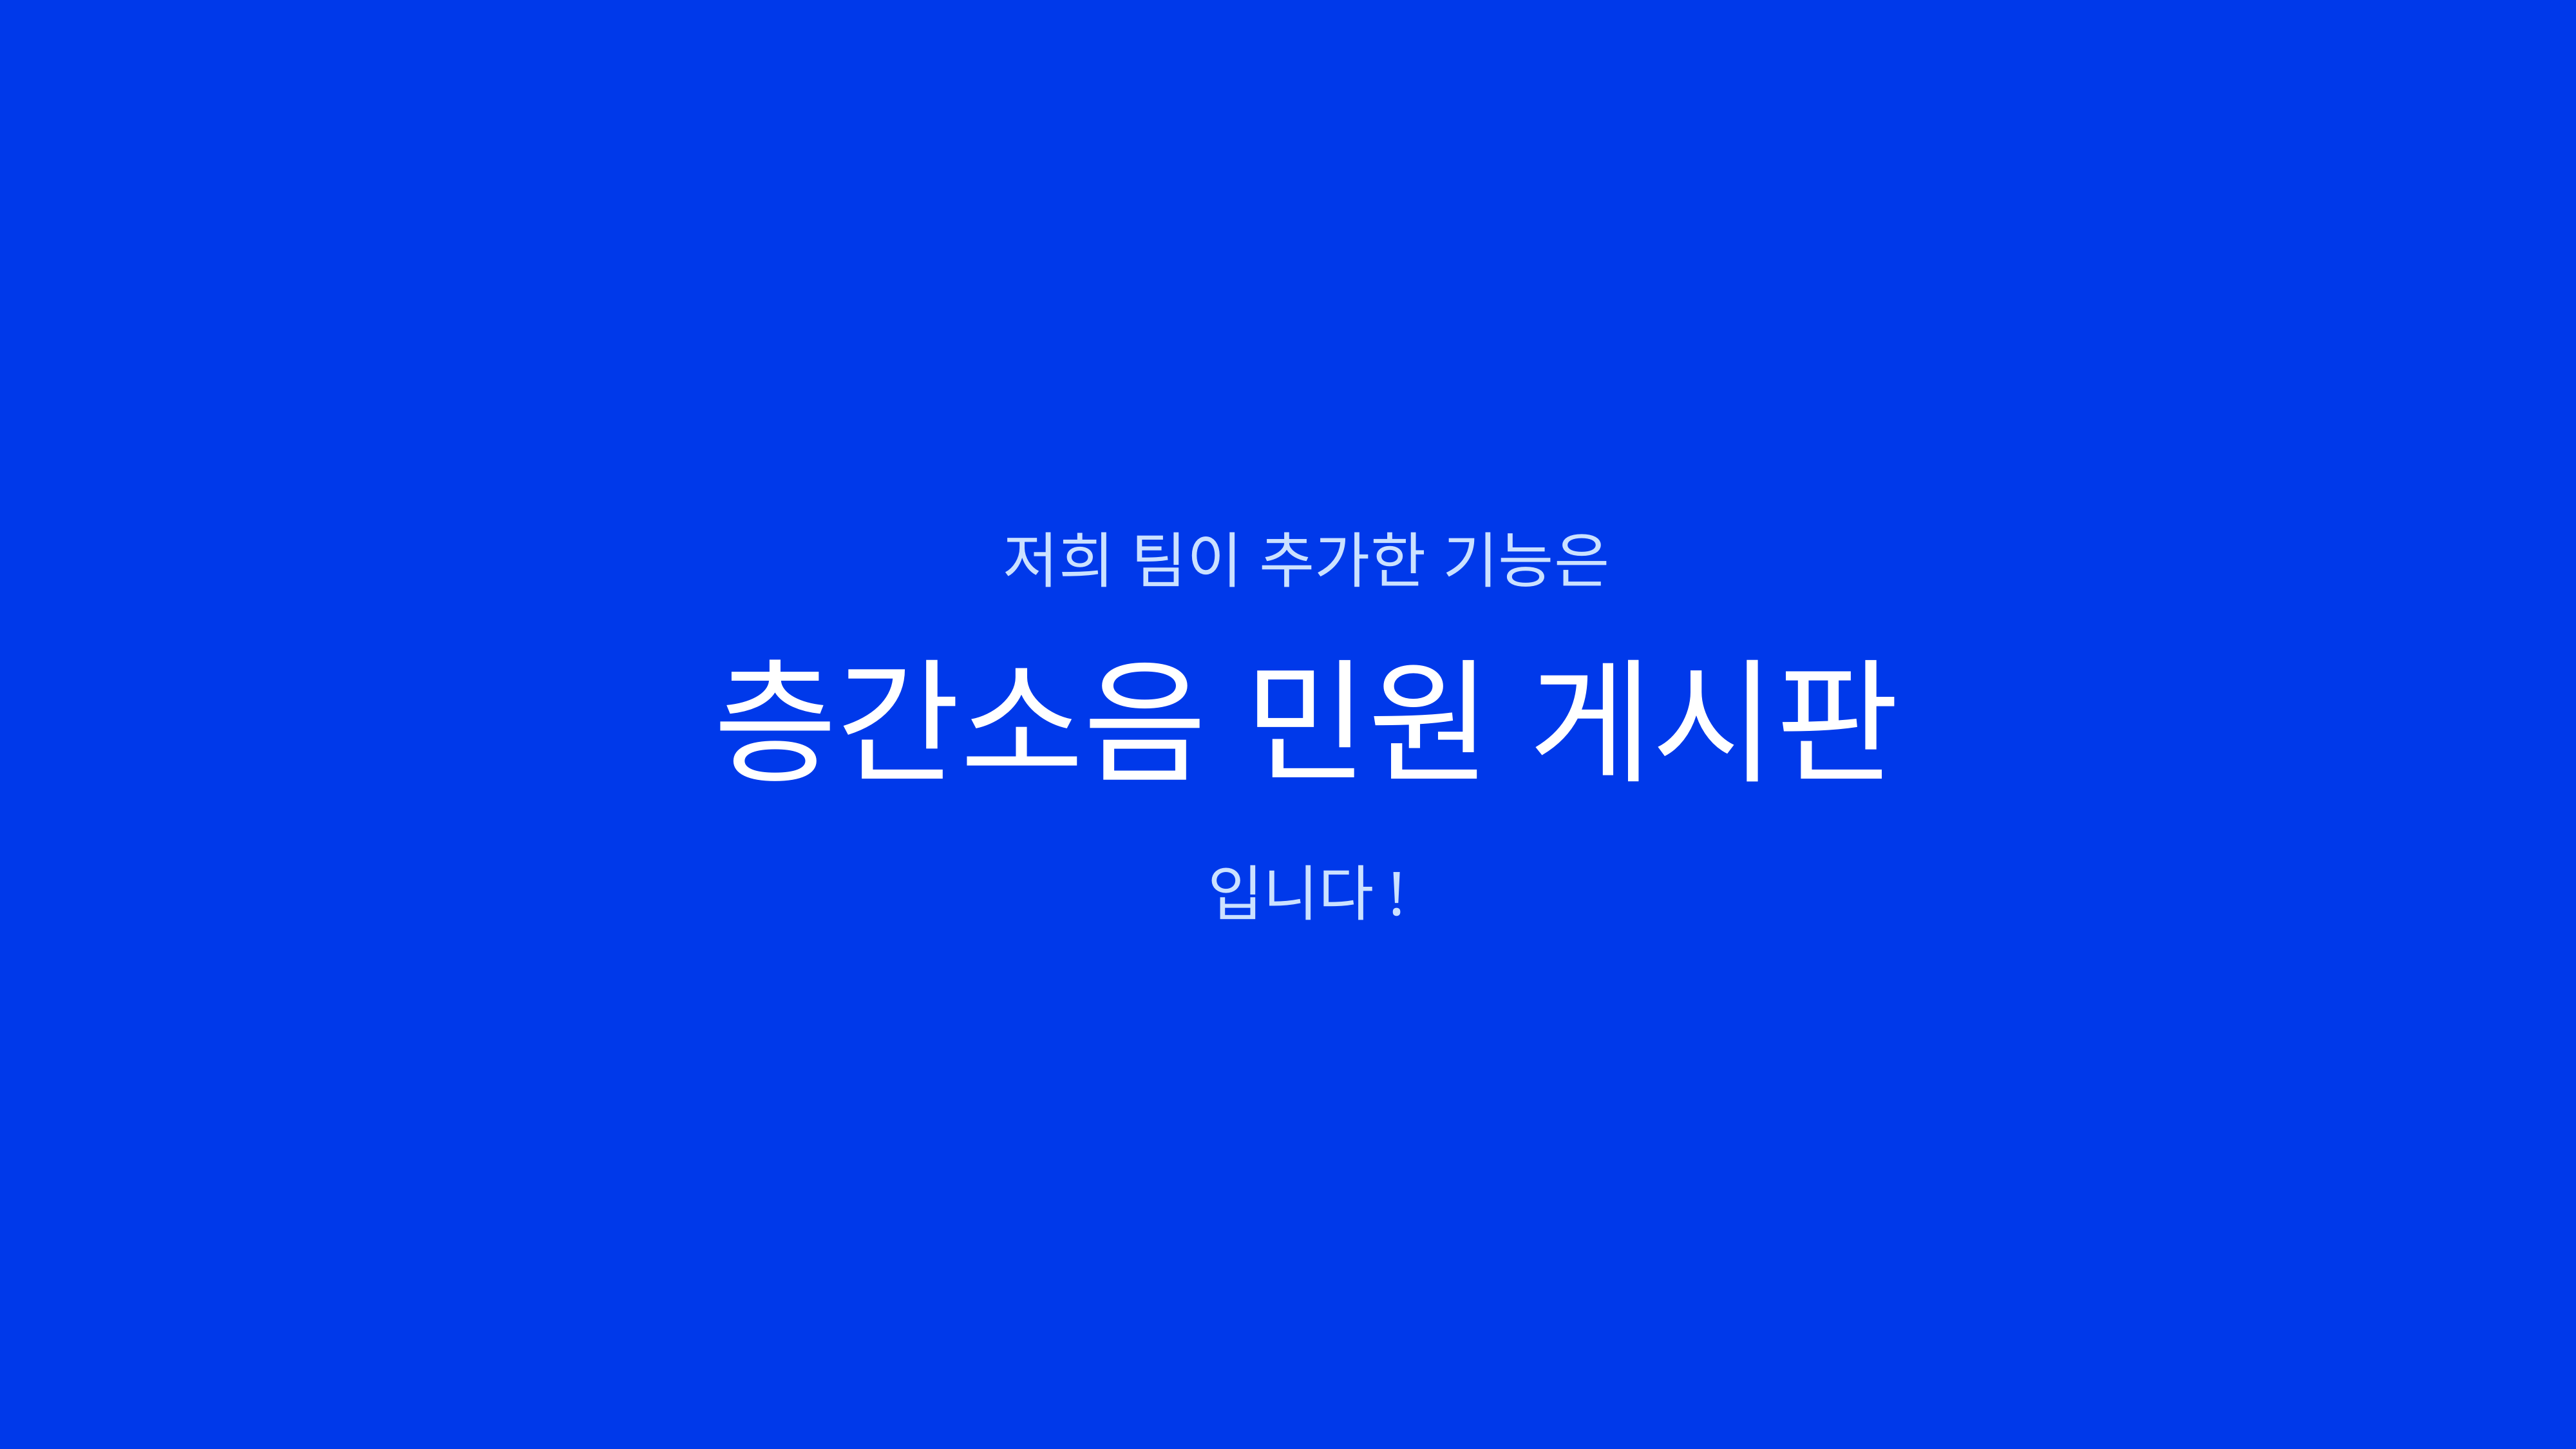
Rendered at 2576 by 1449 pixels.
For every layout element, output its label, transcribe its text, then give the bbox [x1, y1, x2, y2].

text_box 입니다! [396, 835, 2217, 933]
text_box 층간소음 민원 게시판 [330, 631, 2283, 804]
text_box 저희 팀이 추가한 기능은 [396, 502, 2217, 600]
